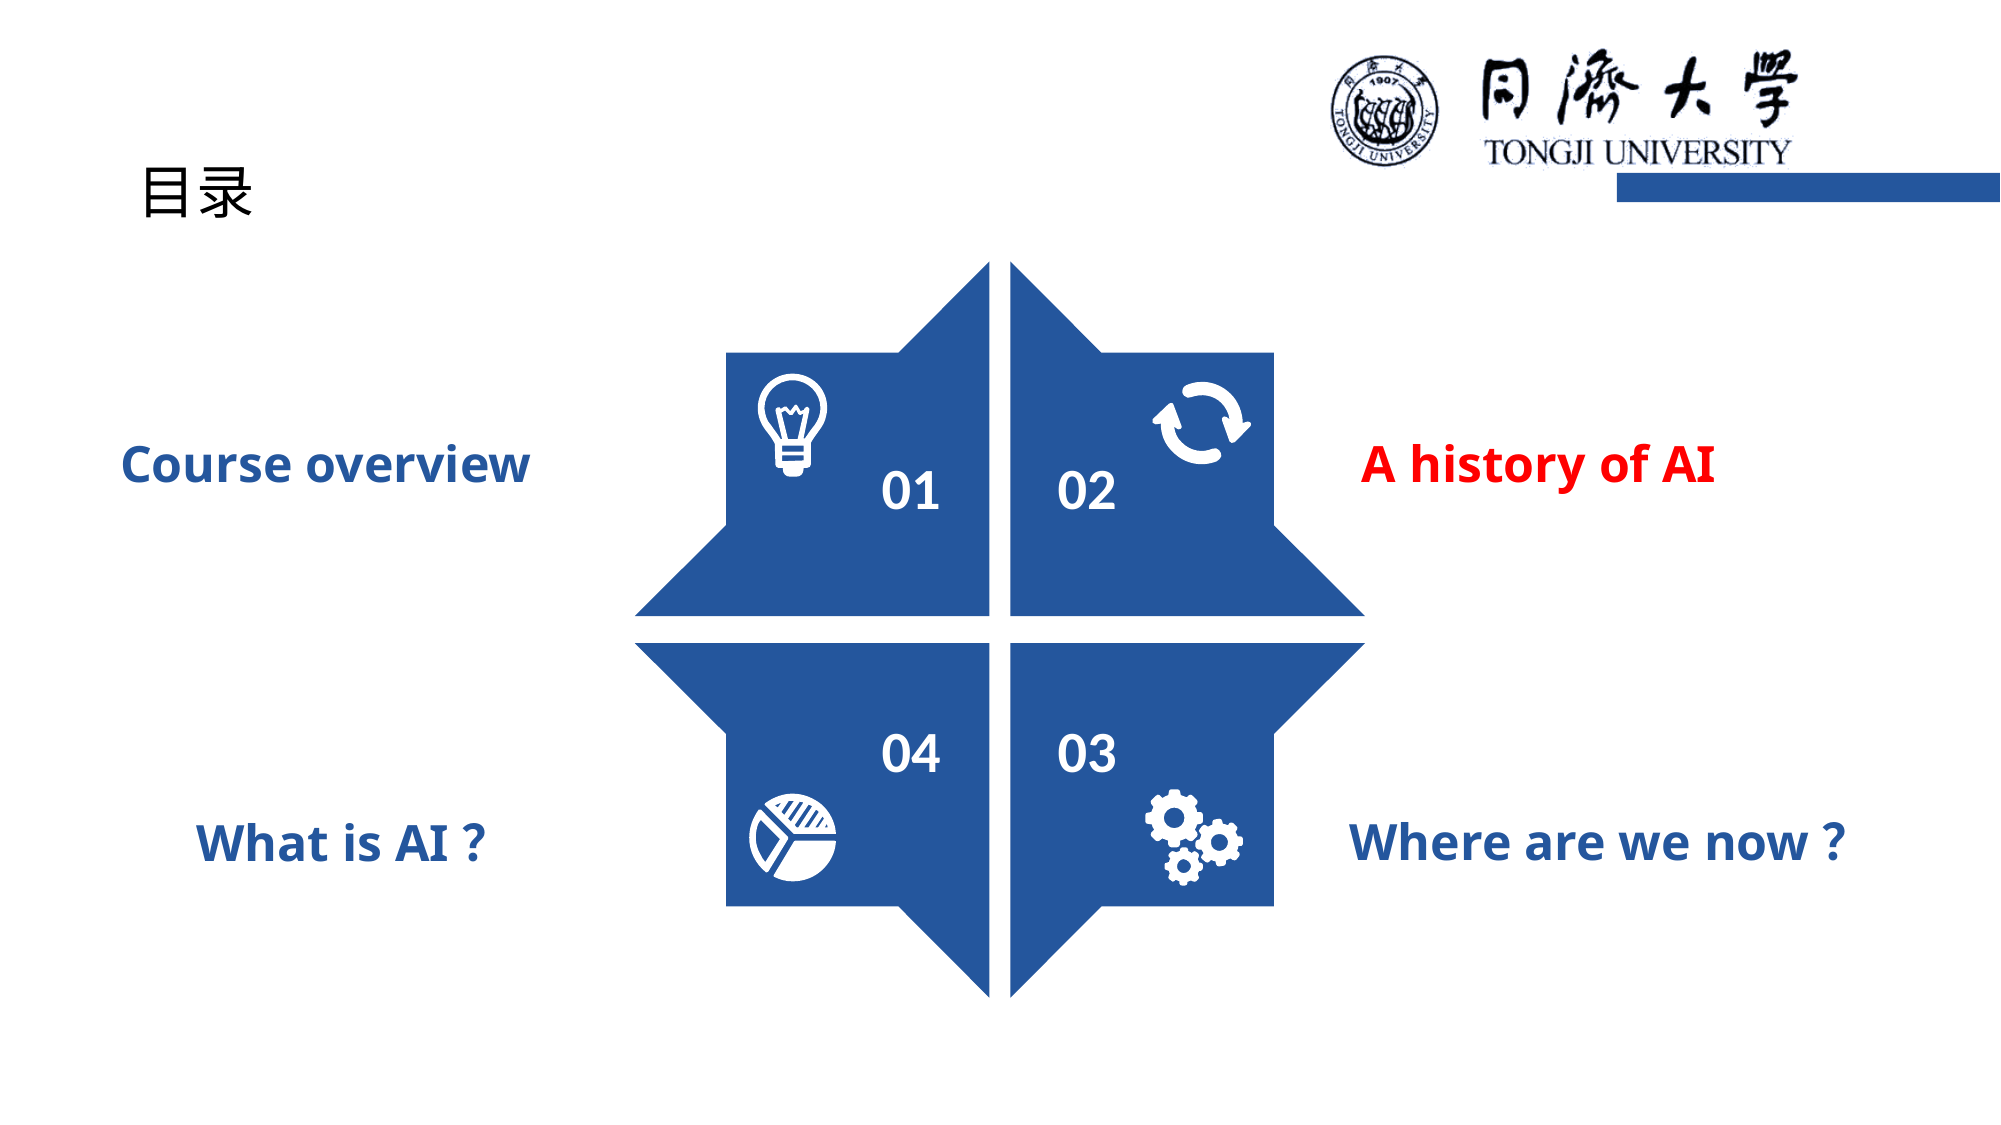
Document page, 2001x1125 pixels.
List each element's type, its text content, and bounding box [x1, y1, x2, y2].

text_box What is AI？ [181, 803, 526, 879]
text_box A history of AI [1366, 425, 1732, 500]
text_box Where are we now？ [1366, 802, 1887, 878]
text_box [634, 261, 1366, 998]
text_box 目录 [123, 148, 270, 233]
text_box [77, 425, 547, 561]
